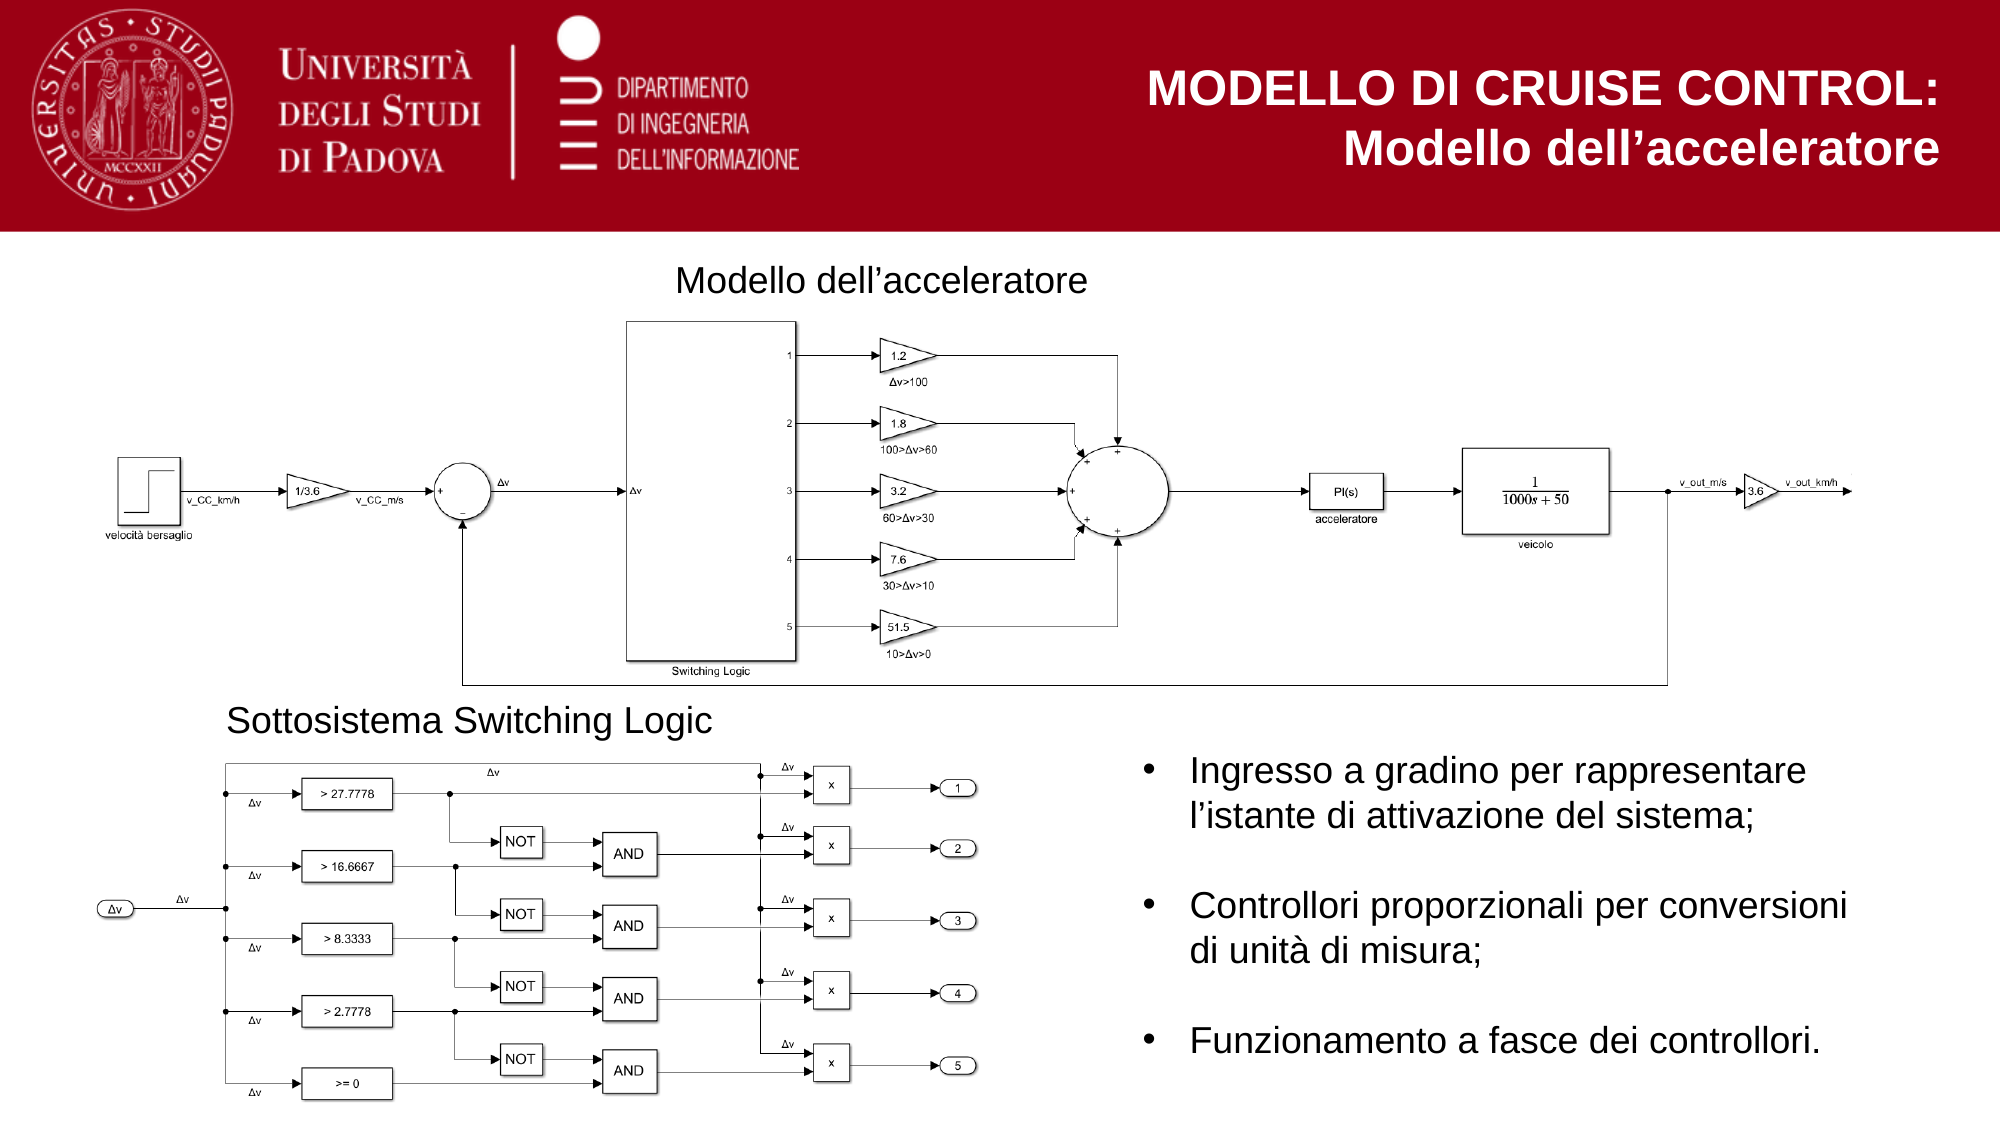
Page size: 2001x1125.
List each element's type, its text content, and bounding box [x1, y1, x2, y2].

text_box Ingresso a gradino per rappresentare l’istante di attivazione del sistema; Controllori proporzionali per conversioni di unità di misura; Funzionamento a fasce dei controllori. [1127, 738, 1896, 1113]
picture [80, 747, 1001, 1112]
picture [31, 8, 799, 231]
text_box Modello dell’acceleratore [660, 248, 1104, 278]
picture [102, 278, 1859, 737]
text_box MODELLO DI CRUISE CONTROL: Modello dell’acceleratore [0, 0, 2000, 232]
